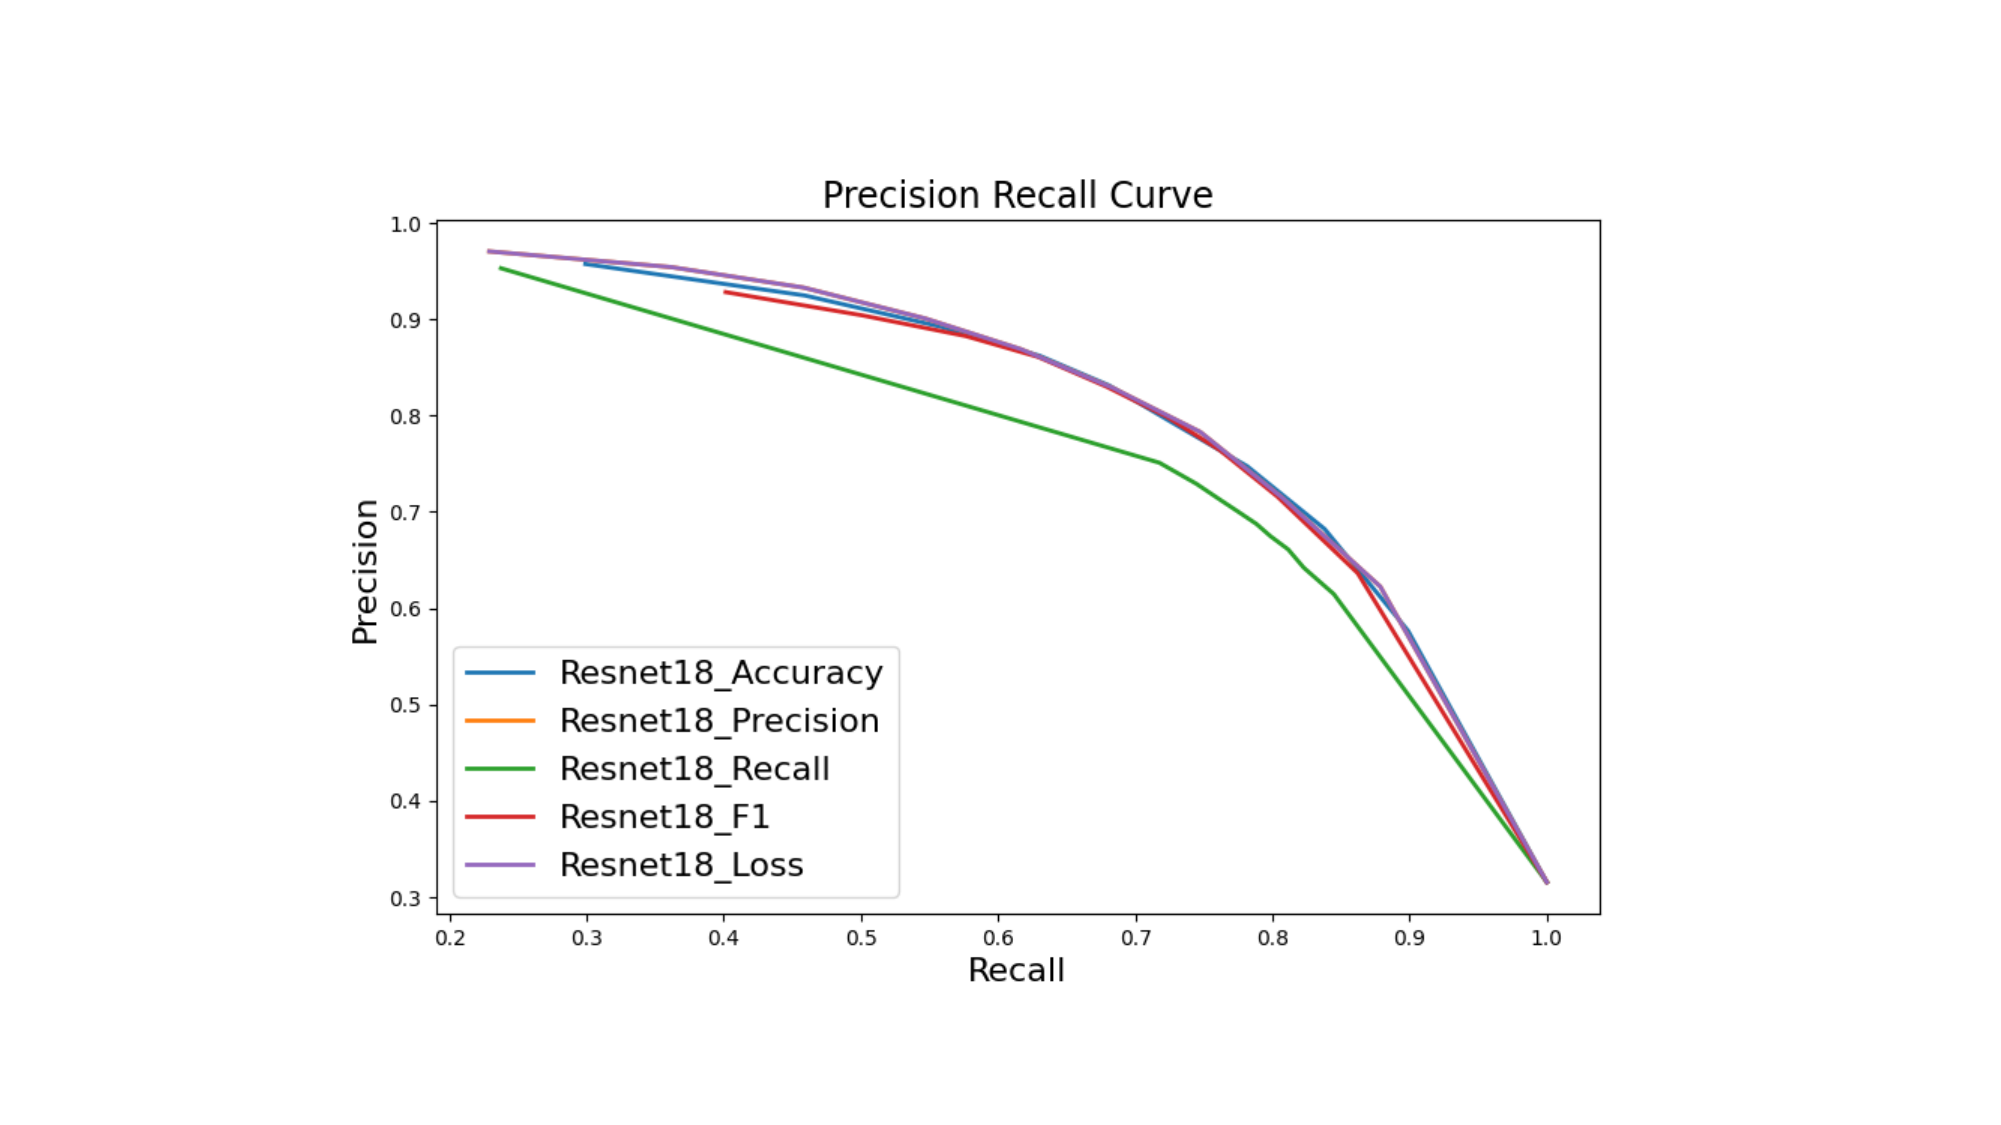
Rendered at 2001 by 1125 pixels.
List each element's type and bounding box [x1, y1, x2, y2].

picture [249, 112, 1750, 1013]
